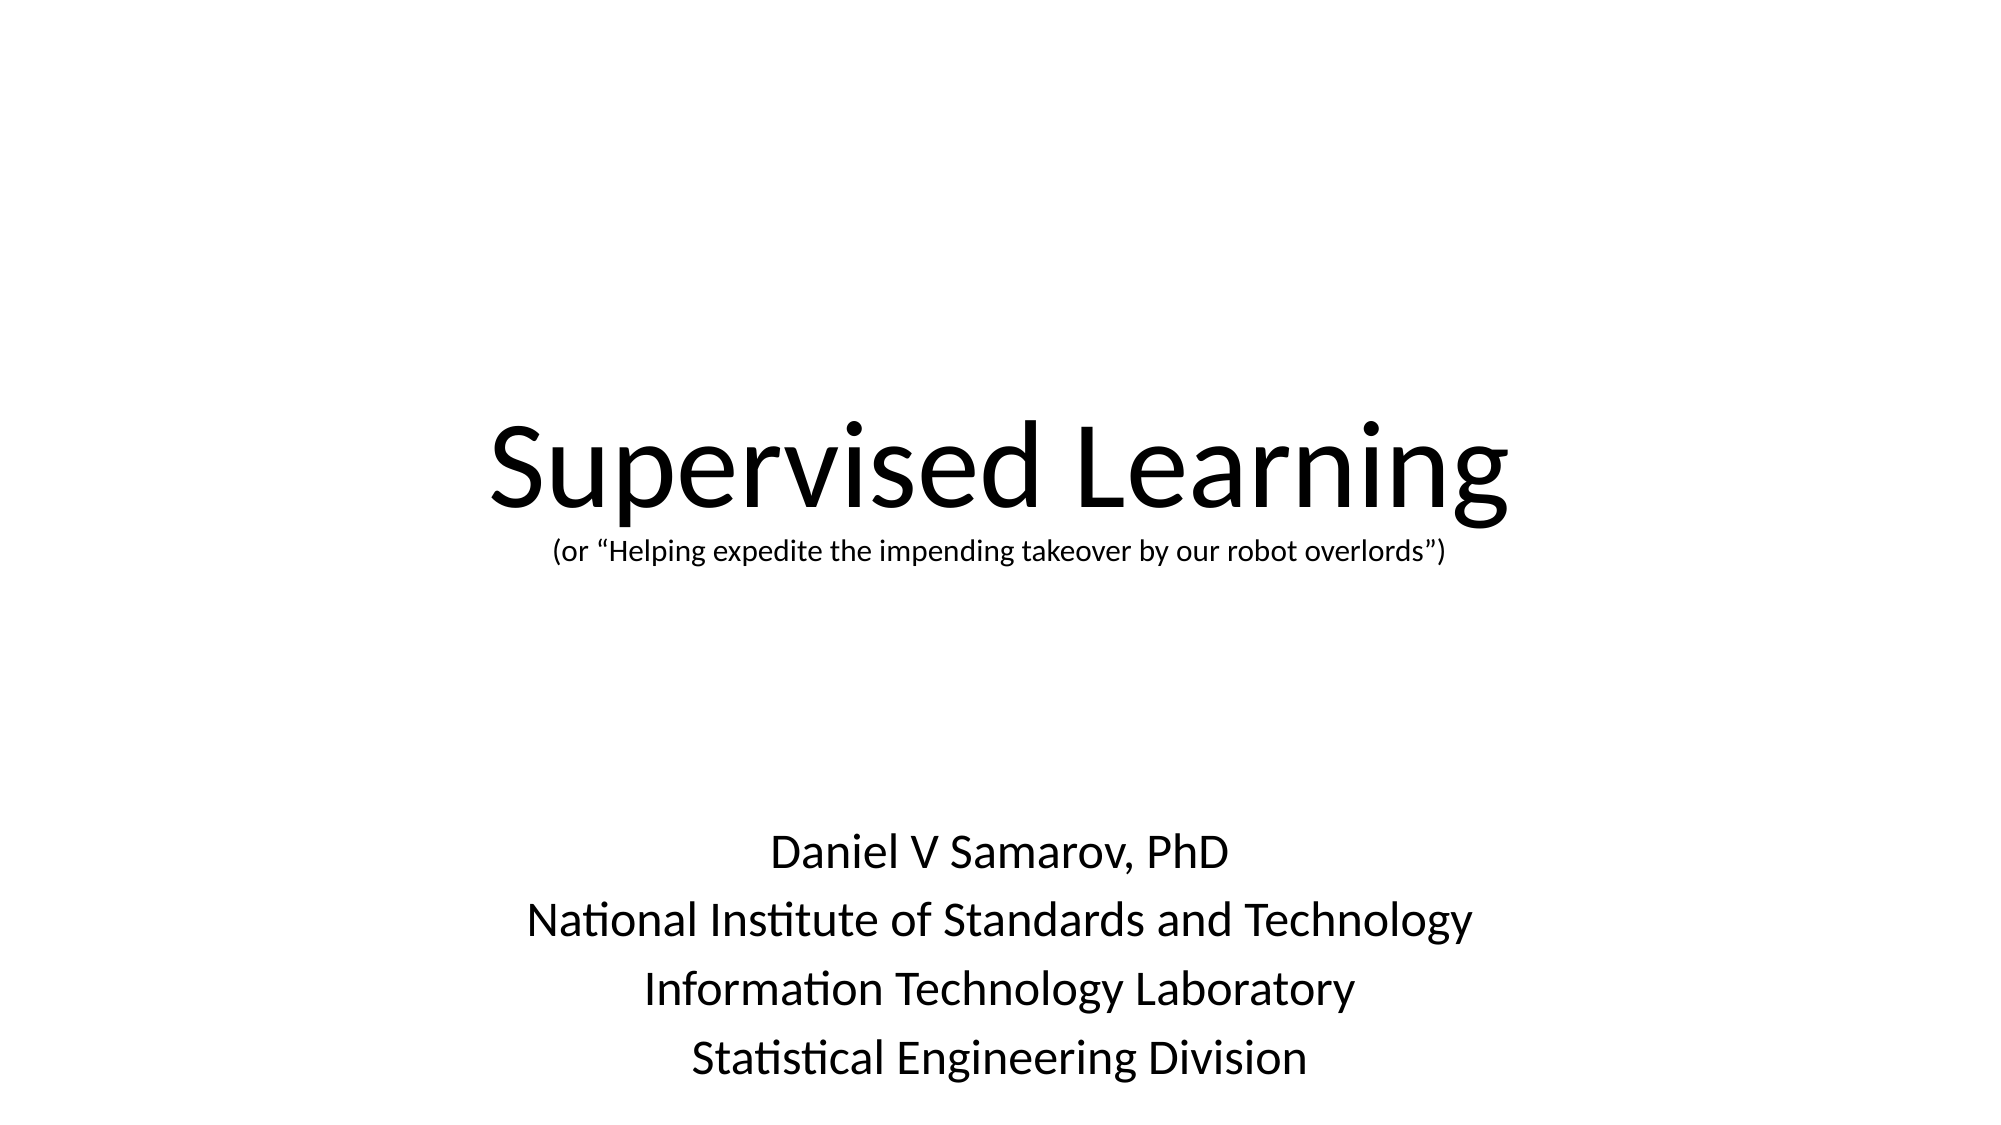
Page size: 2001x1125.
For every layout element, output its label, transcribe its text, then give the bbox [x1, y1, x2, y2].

subtitle Daniel V Samarov, PhD National Institute of Standards and Technology Information Technology Laboratory Statistical Engineering Division [249, 822, 1750, 1094]
title Supervised Learning (or “Helping expedite the impending takeover by our robot overlords”) [249, 184, 1750, 576]
